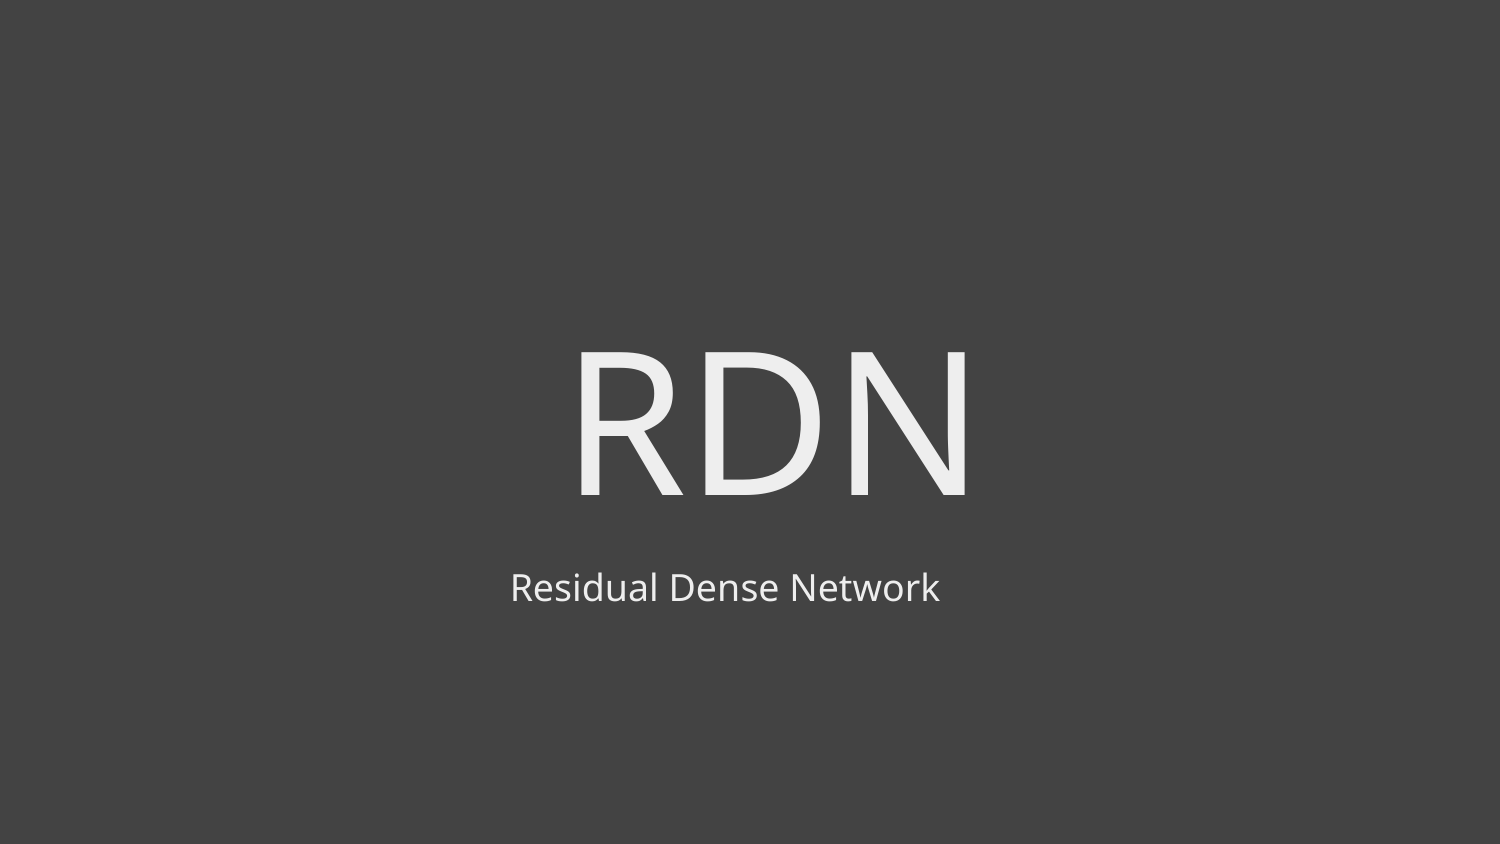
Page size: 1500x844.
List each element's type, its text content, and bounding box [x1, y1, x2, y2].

title RDN [547, 35, 1169, 549]
subtitle Residual Dense Network [153, 549, 1279, 672]
